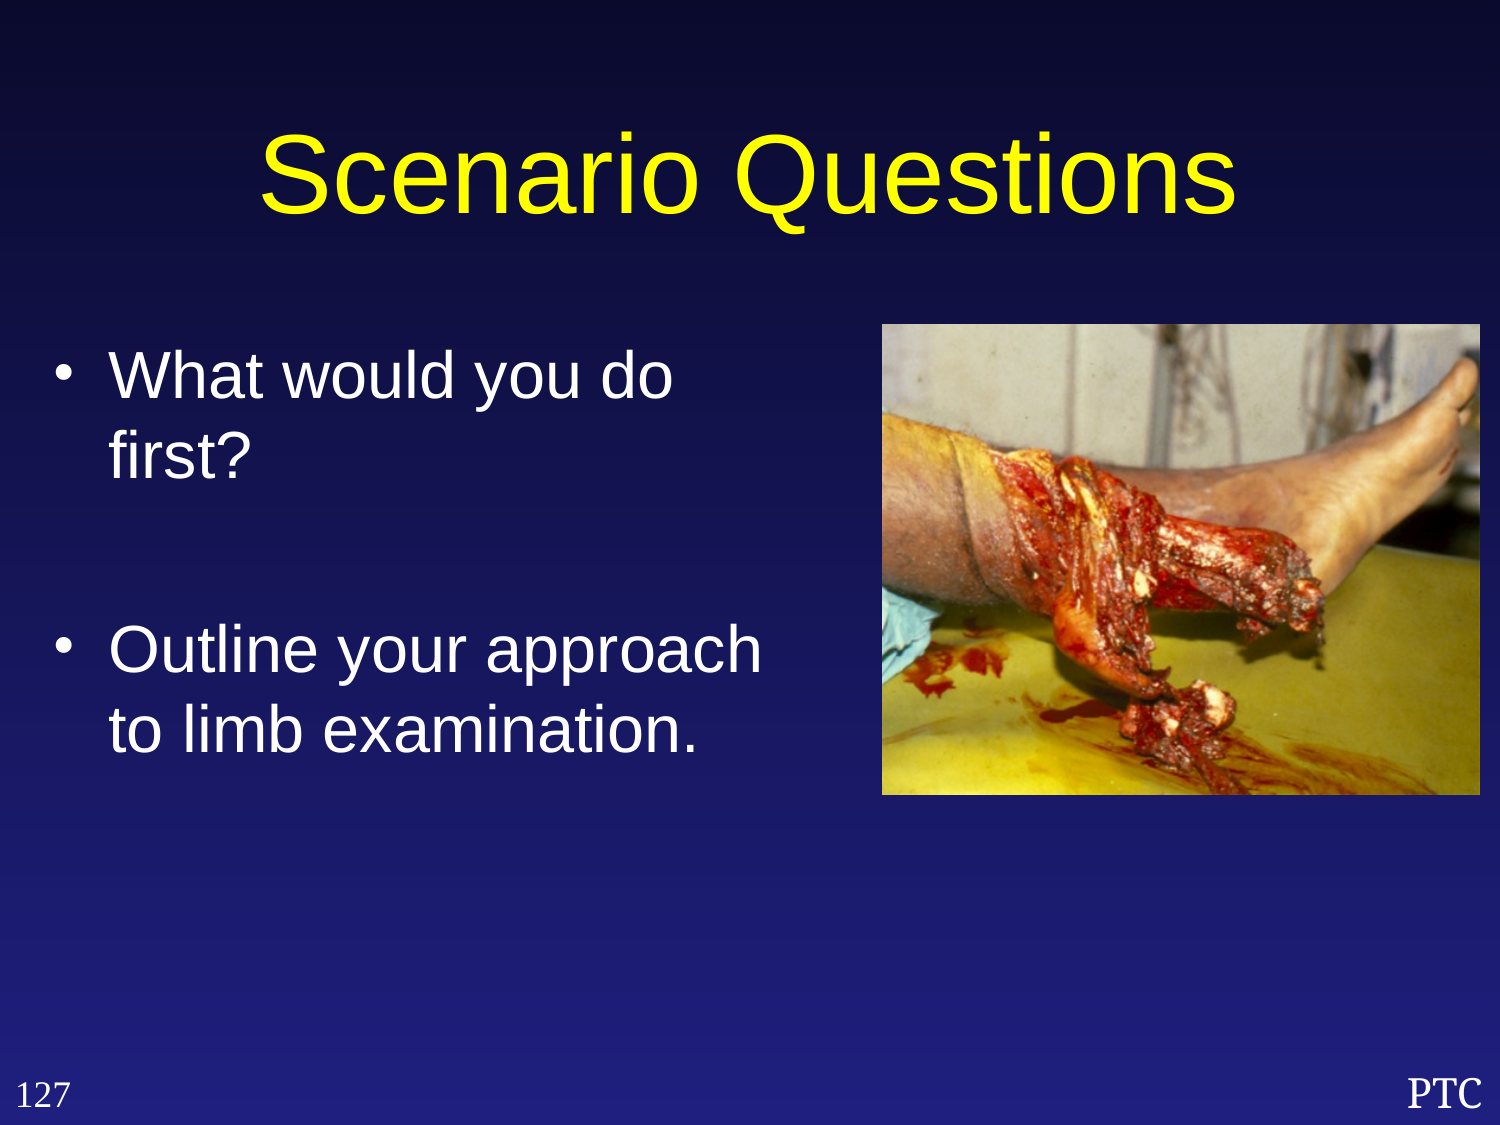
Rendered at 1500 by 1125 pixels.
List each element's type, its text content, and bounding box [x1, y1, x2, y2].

text_box Scenario Questions [111, 75, 1387, 263]
text_box 127 [0, 1061, 86, 1123]
text_box What would you do first? Outline your approach to limb examination. [37, 324, 846, 1000]
picture [882, 324, 1480, 795]
